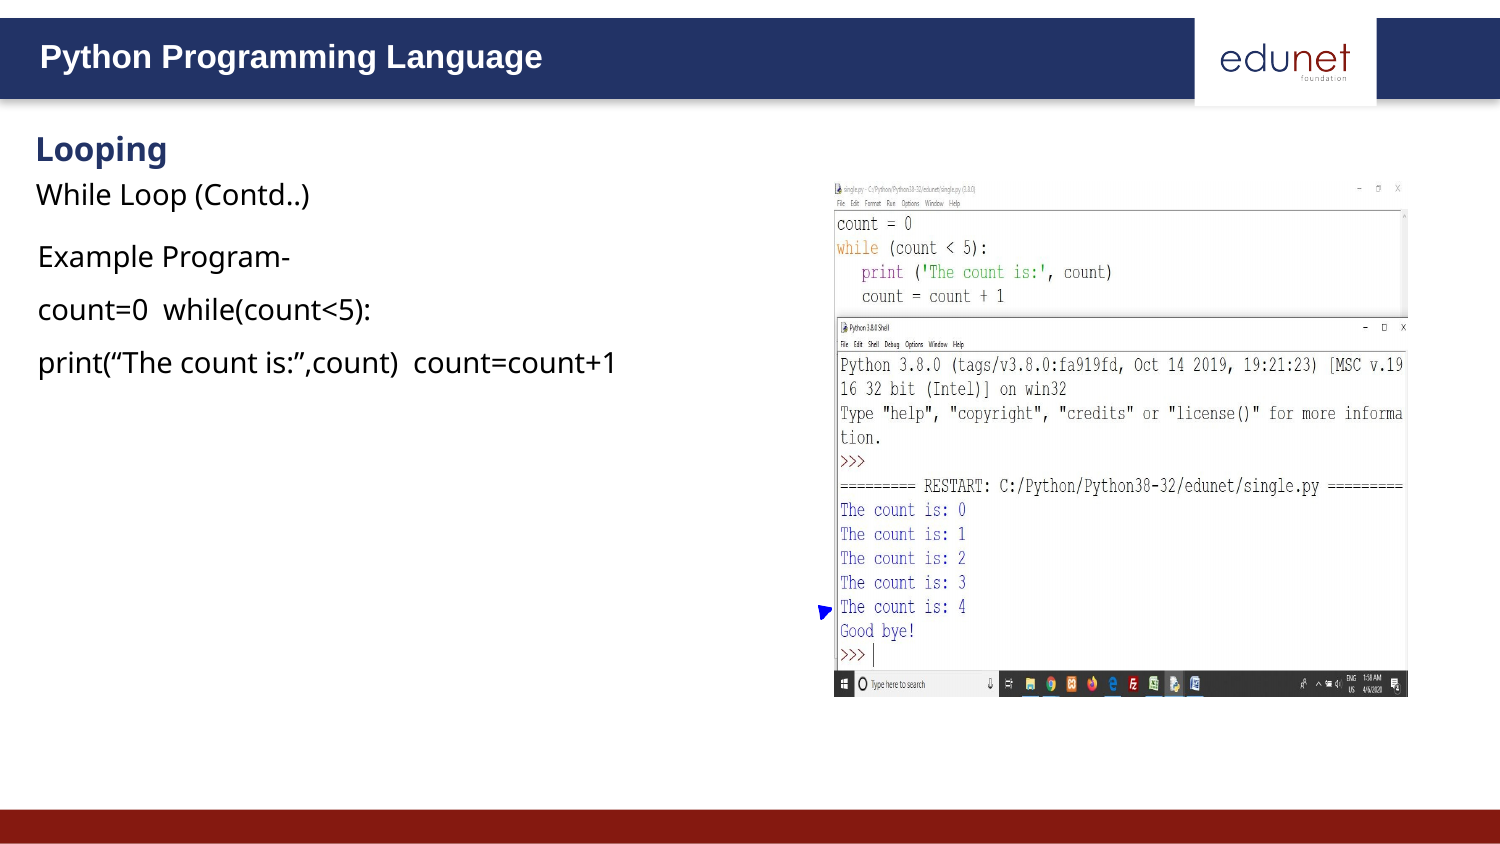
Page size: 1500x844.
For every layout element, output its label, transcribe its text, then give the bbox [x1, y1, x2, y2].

picture [1215, 38, 1356, 86]
title Looping [32, 125, 519, 269]
text_box Example Program- count=0 while(count<5): print(“The count is:”,count) count=count+1 [37, 230, 782, 379]
text_box While Loop (Contd..) [35, 173, 629, 211]
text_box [817, 181, 1408, 698]
